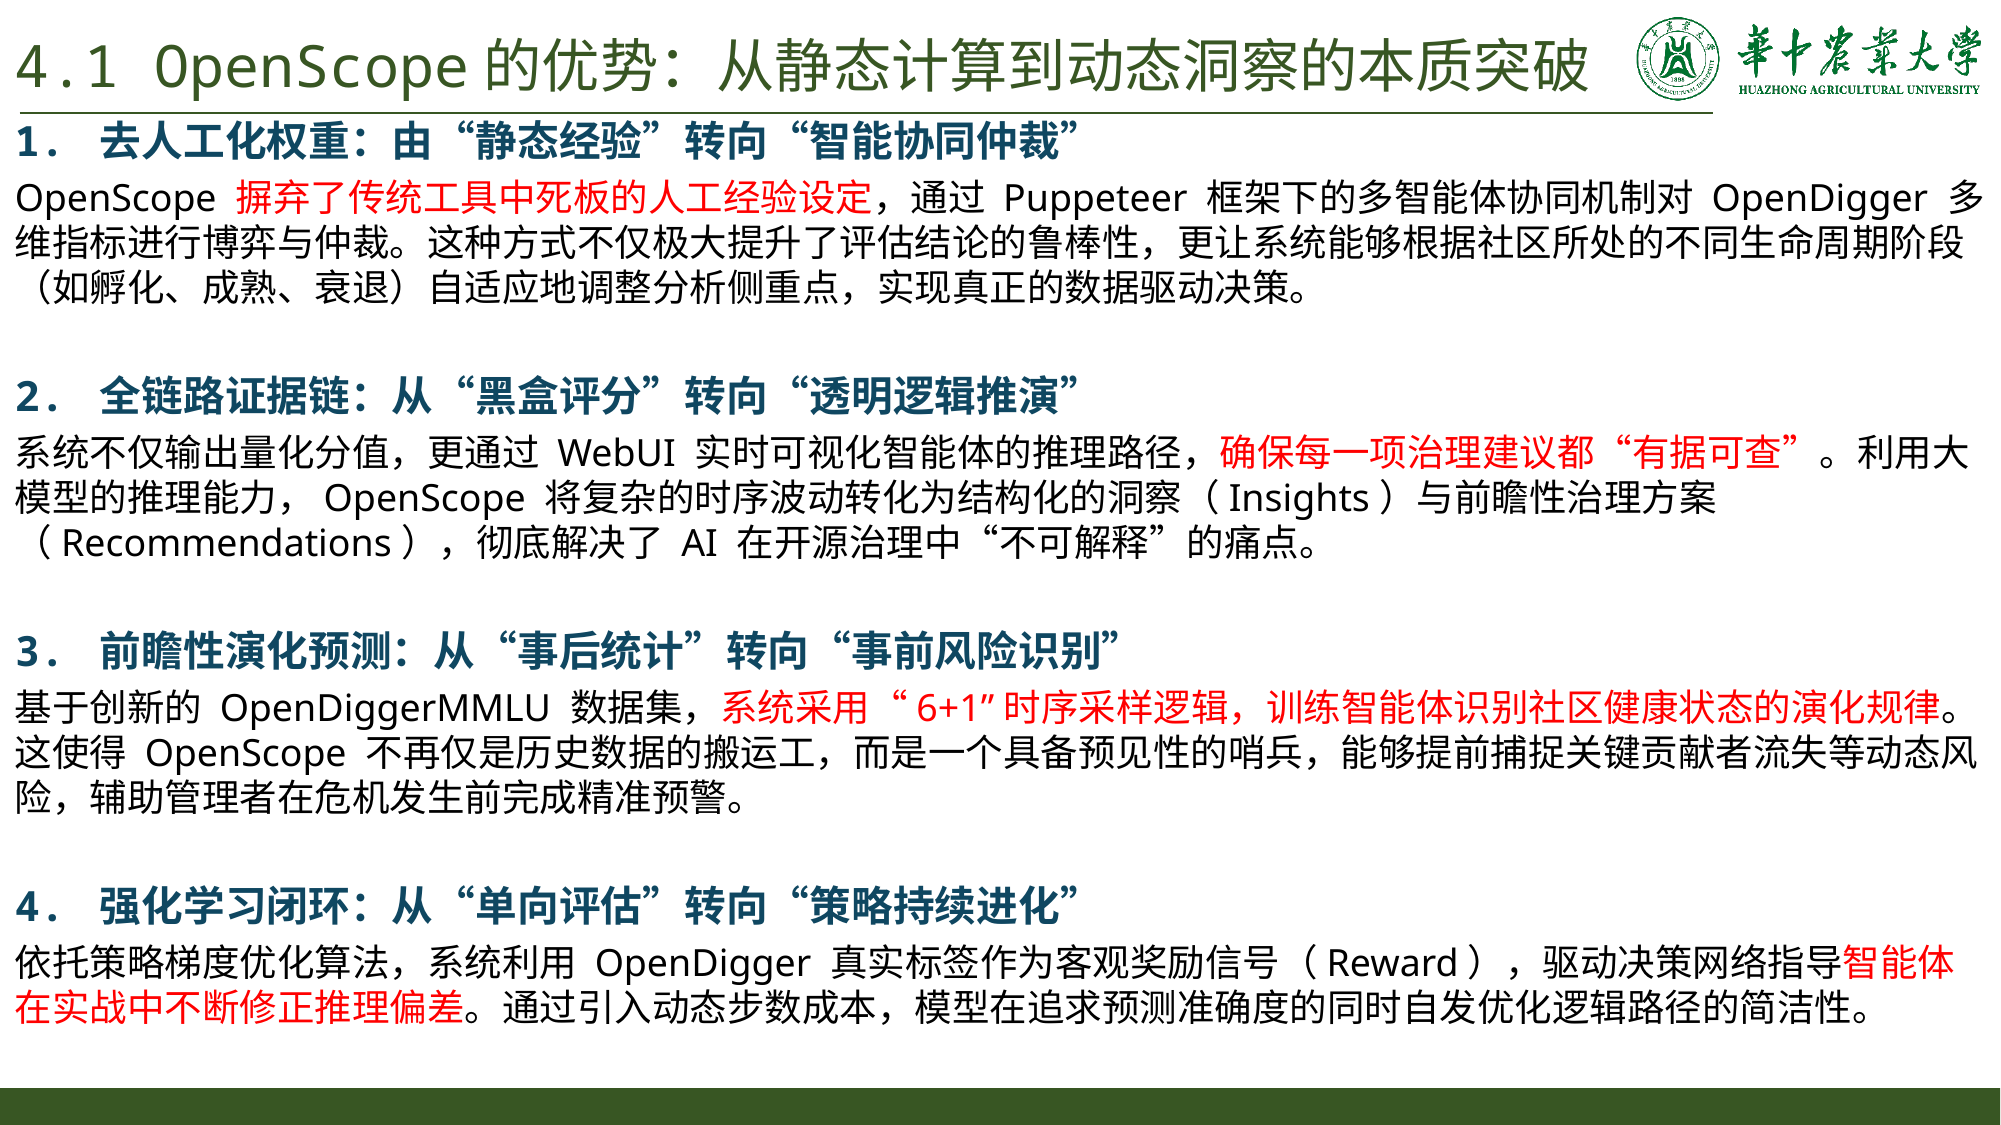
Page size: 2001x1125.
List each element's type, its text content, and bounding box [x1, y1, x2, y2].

text_box 4.1 OpenScope的优势：从静态计算到动态洞察的本质突破 [0, 22, 2000, 107]
text_box 1. 去人工化权重：由“静态经验”转向“智能协同仲裁” OpenScope 摒弃了传统工具中死板的人工经验设定，通过 Puppeteer 框架下的多智能体协同机制对 OpenDigger 多维指标进行博弈与仲裁。这种方式不仅极大提升了评估结论的鲁棒性，更让系统能够根据社区所处的不同生命周期阶段（如孵化、成熟、衰退）自适应地调整分析侧重点，实现真正的数据驱动决策。 2. 全链路证据链：从“黑盒评分”转向“透明逻辑推演” 系统不仅输出量化分值，更通过 WebUI 实时可视化智能体的推理路径，确保每一项治理建议都“有据可查”。利用大模型的推理能力，OpenScope 将复杂的时序波动转化为结构化的洞察（Insights）与前瞻性治理方案（Recommendations），彻底解决了 AI 在开源治理中“不可解释”的痛点。 3. 前瞻性演化预测：从“事后统计”转向“事前风险识别” 基于创新的 OpenDiggerMMLU 数据集，系统采用“6+1”时序采样逻辑，训练智能体识别社区健康状态的演化规律。这使得 OpenScope 不再仅是历史数据的搬运工，而是一个具备预见性的哨兵，能够提前捕捉关键贡献者流失等动态风险，辅助管理者在危机发生前完成精准预警。 4. 强化学习闭环：从“单向评估”转向“策略持续进化” 依托策略梯度优化算法，系统利用 OpenDigger 真实标签作为客观奖励信号（Reward），驱动决策网络指导智能体在实战中不断修正推理偏差。通过引入动态步数成本，模型在追求预测准确度的同时自发优化逻辑路径的简洁性。 [0, 107, 2000, 1036]
picture [1636, 17, 1981, 22]
